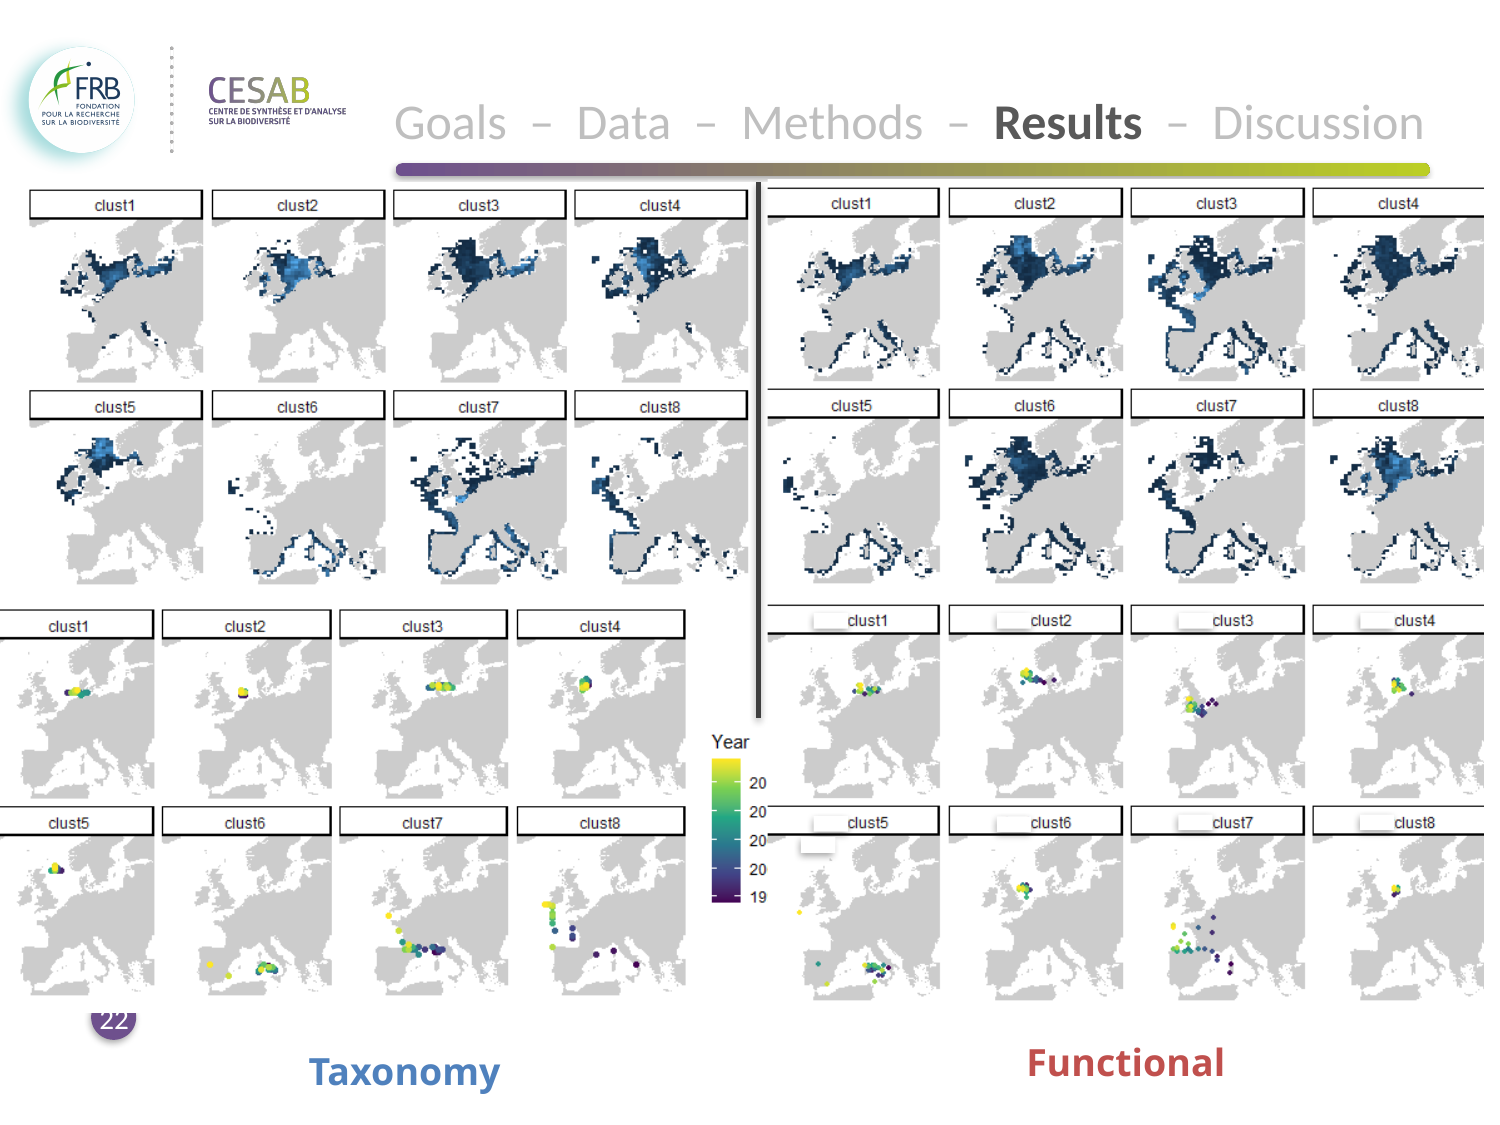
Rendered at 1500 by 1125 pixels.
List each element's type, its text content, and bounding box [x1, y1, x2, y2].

picture [0, 179, 1485, 1013]
slide_number 22 [61, 1021, 167, 1032]
text_box Goals – Data – Methods – Results – Discussion [379, 90, 1500, 149]
text_box Functional [1011, 1031, 1241, 1092]
text_box Taxonomy [293, 1040, 516, 1101]
picture [0, 36, 346, 175]
